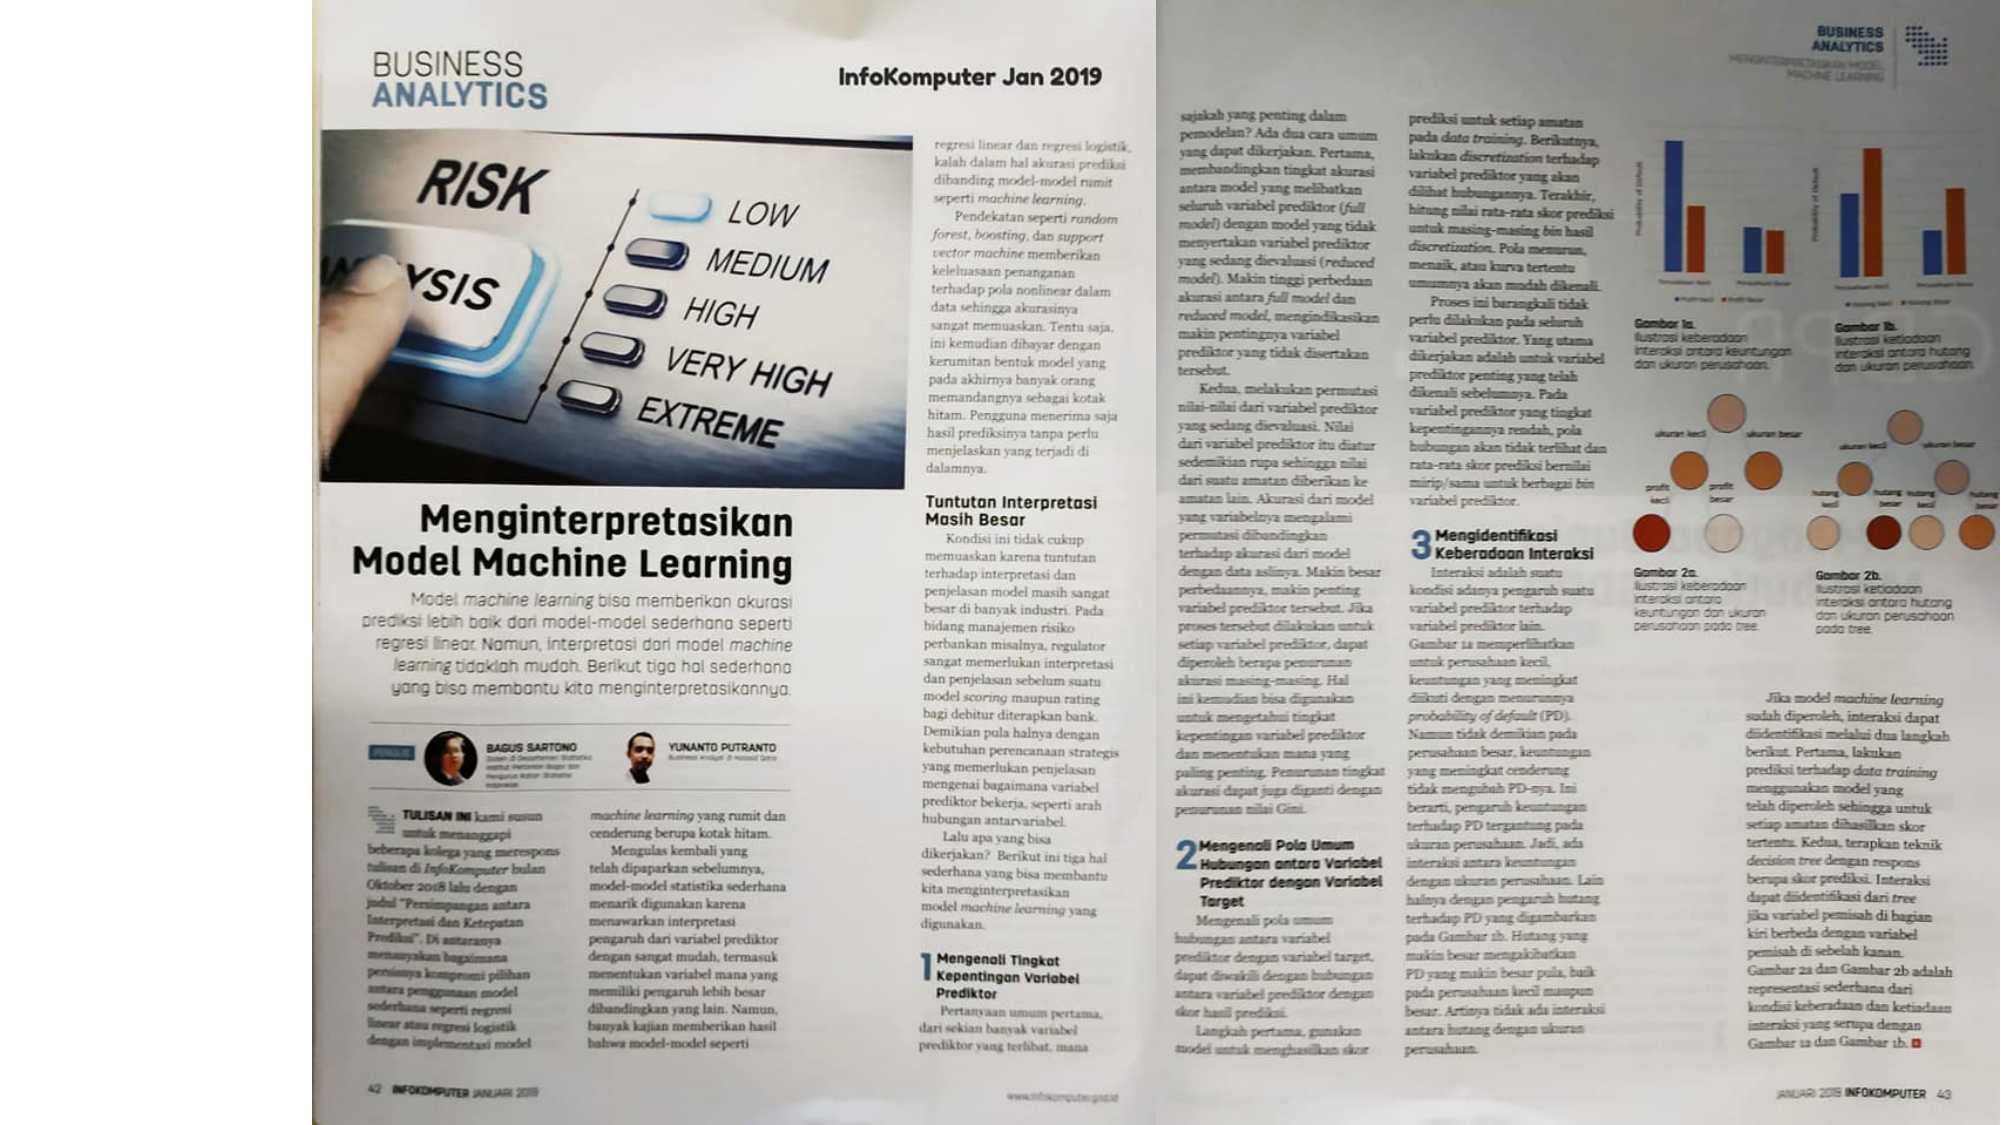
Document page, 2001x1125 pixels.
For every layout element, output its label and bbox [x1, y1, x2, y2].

picture [312, 0, 2000, 1125]
